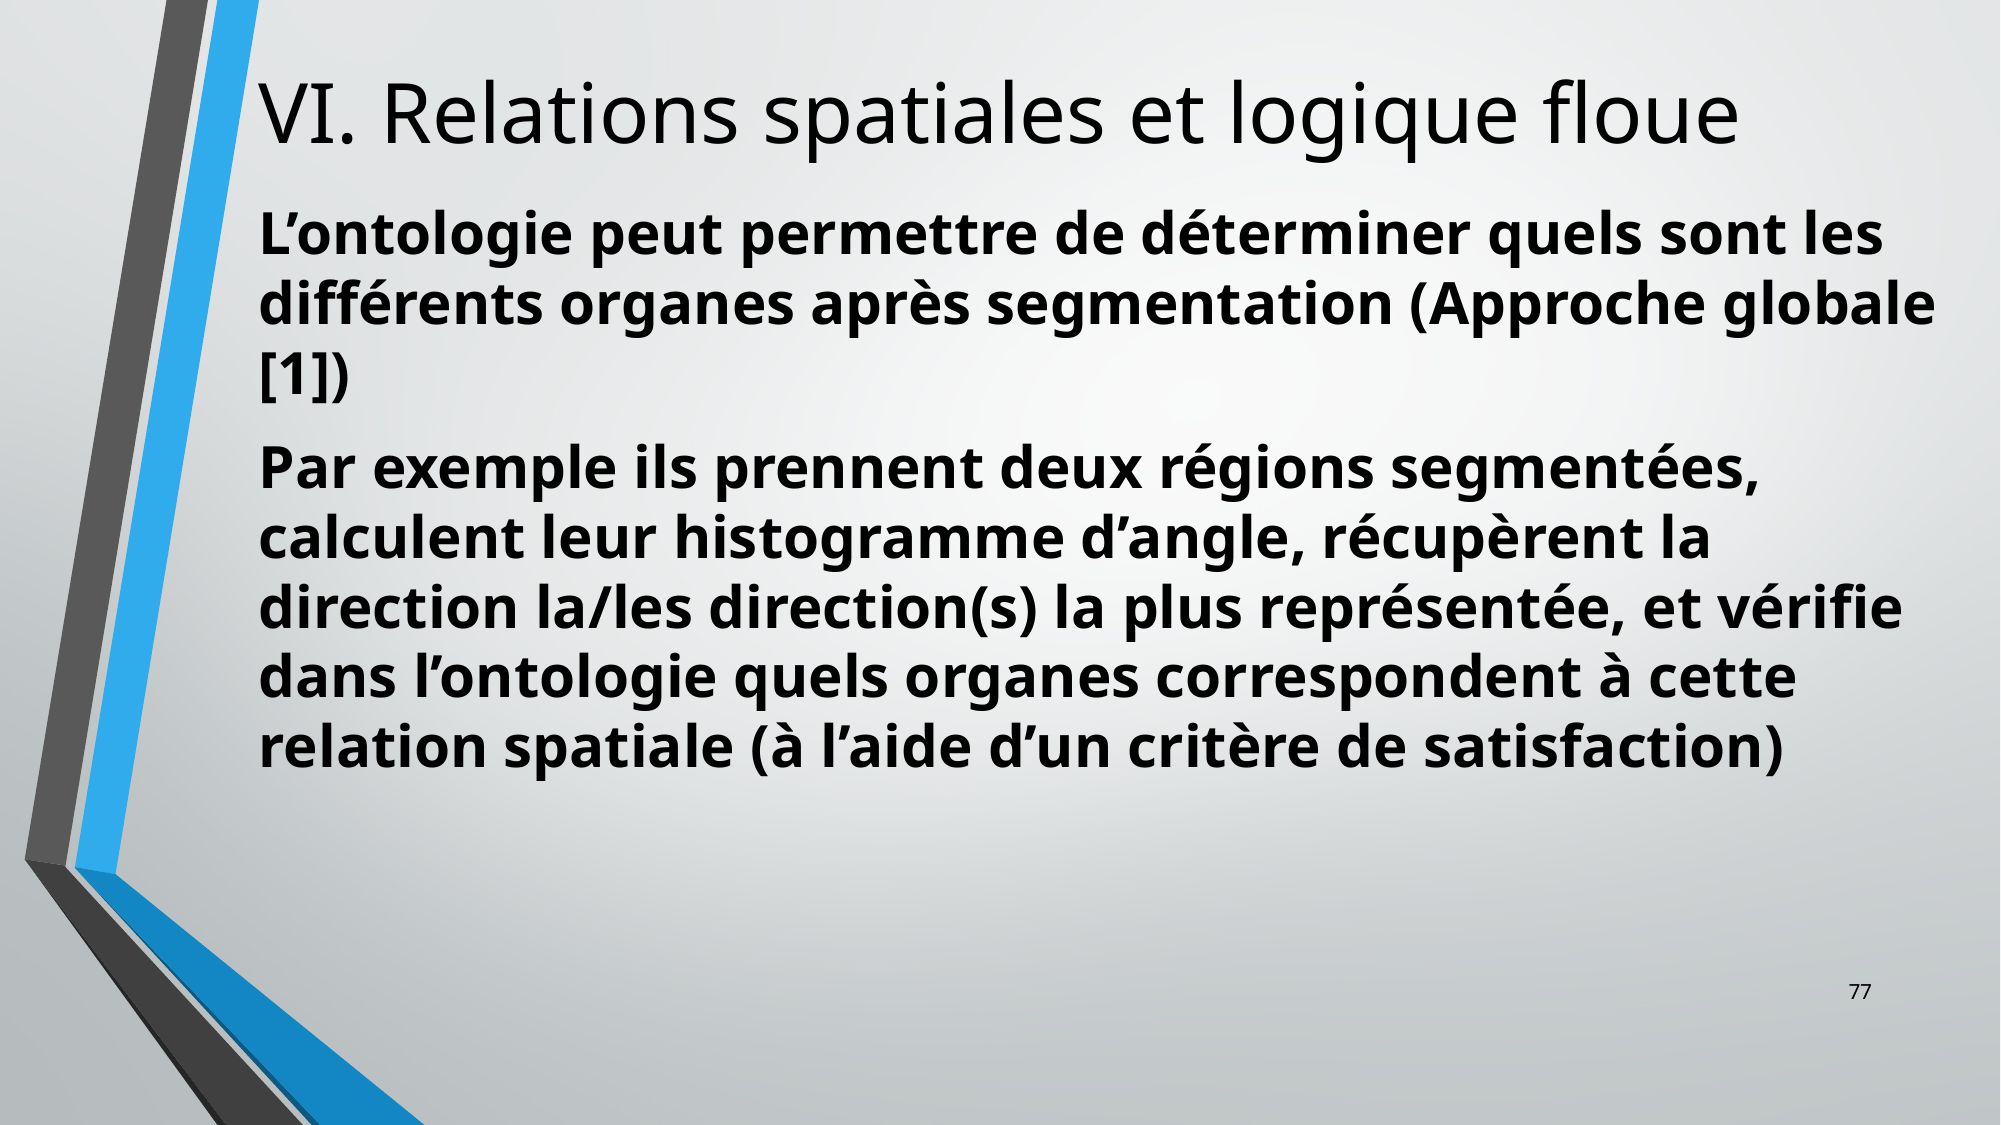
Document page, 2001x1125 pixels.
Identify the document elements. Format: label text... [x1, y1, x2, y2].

title VI. Relations spatiales et logique floue [243, 51, 1887, 188]
slide_number 77 [1796, 962, 1887, 1023]
list L’ontologie peut permettre de déterminer quels sont les différents organes après segmentation (Approche globale [1]) Par exemple ils prennent deux régions segmentées, calculent leur histogramme d’angle, récupèrent la direction la/les direction(s) la plus représentée, et vérifie dans l’ontologie quels organes correspondent à cette relation spatiale (à l’aide d’un critère de satisfaction) [243, 188, 1979, 1023]
